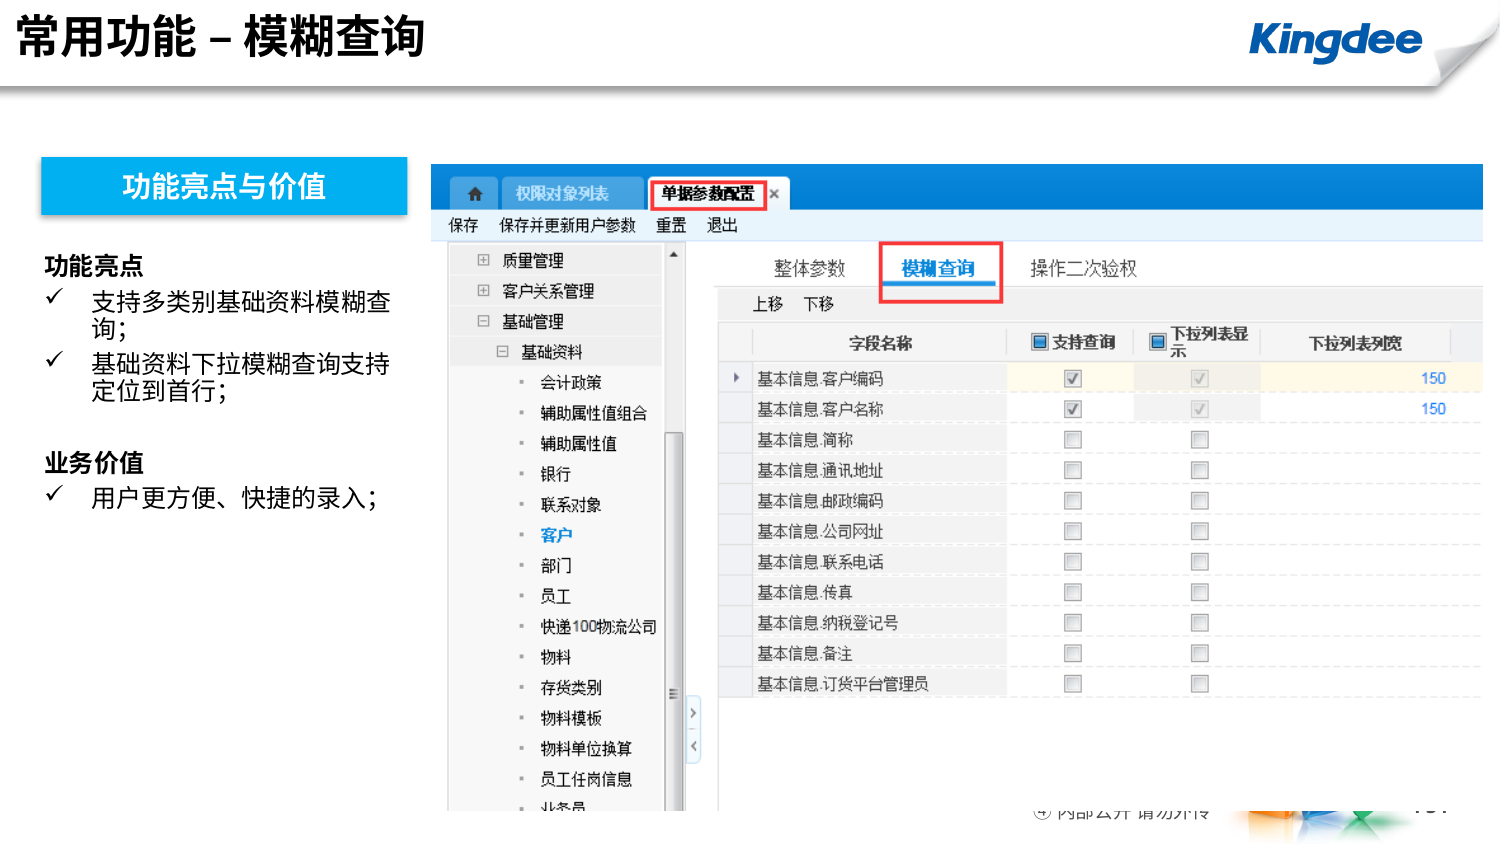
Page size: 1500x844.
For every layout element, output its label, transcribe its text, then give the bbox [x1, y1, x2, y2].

text_box 功能亮点与价值 [41, 156, 408, 216]
text_box 功能亮点 支持多类别基础资料模糊查询； 基础资料下拉模糊查询支持定位到首行； 业务价值 用户更方便、快捷的录入； [29, 246, 408, 732]
text_box 常用功能 – 模糊查询 [0, 0, 1099, 93]
picture [430, 164, 1483, 844]
picture [1099, 0, 1500, 86]
